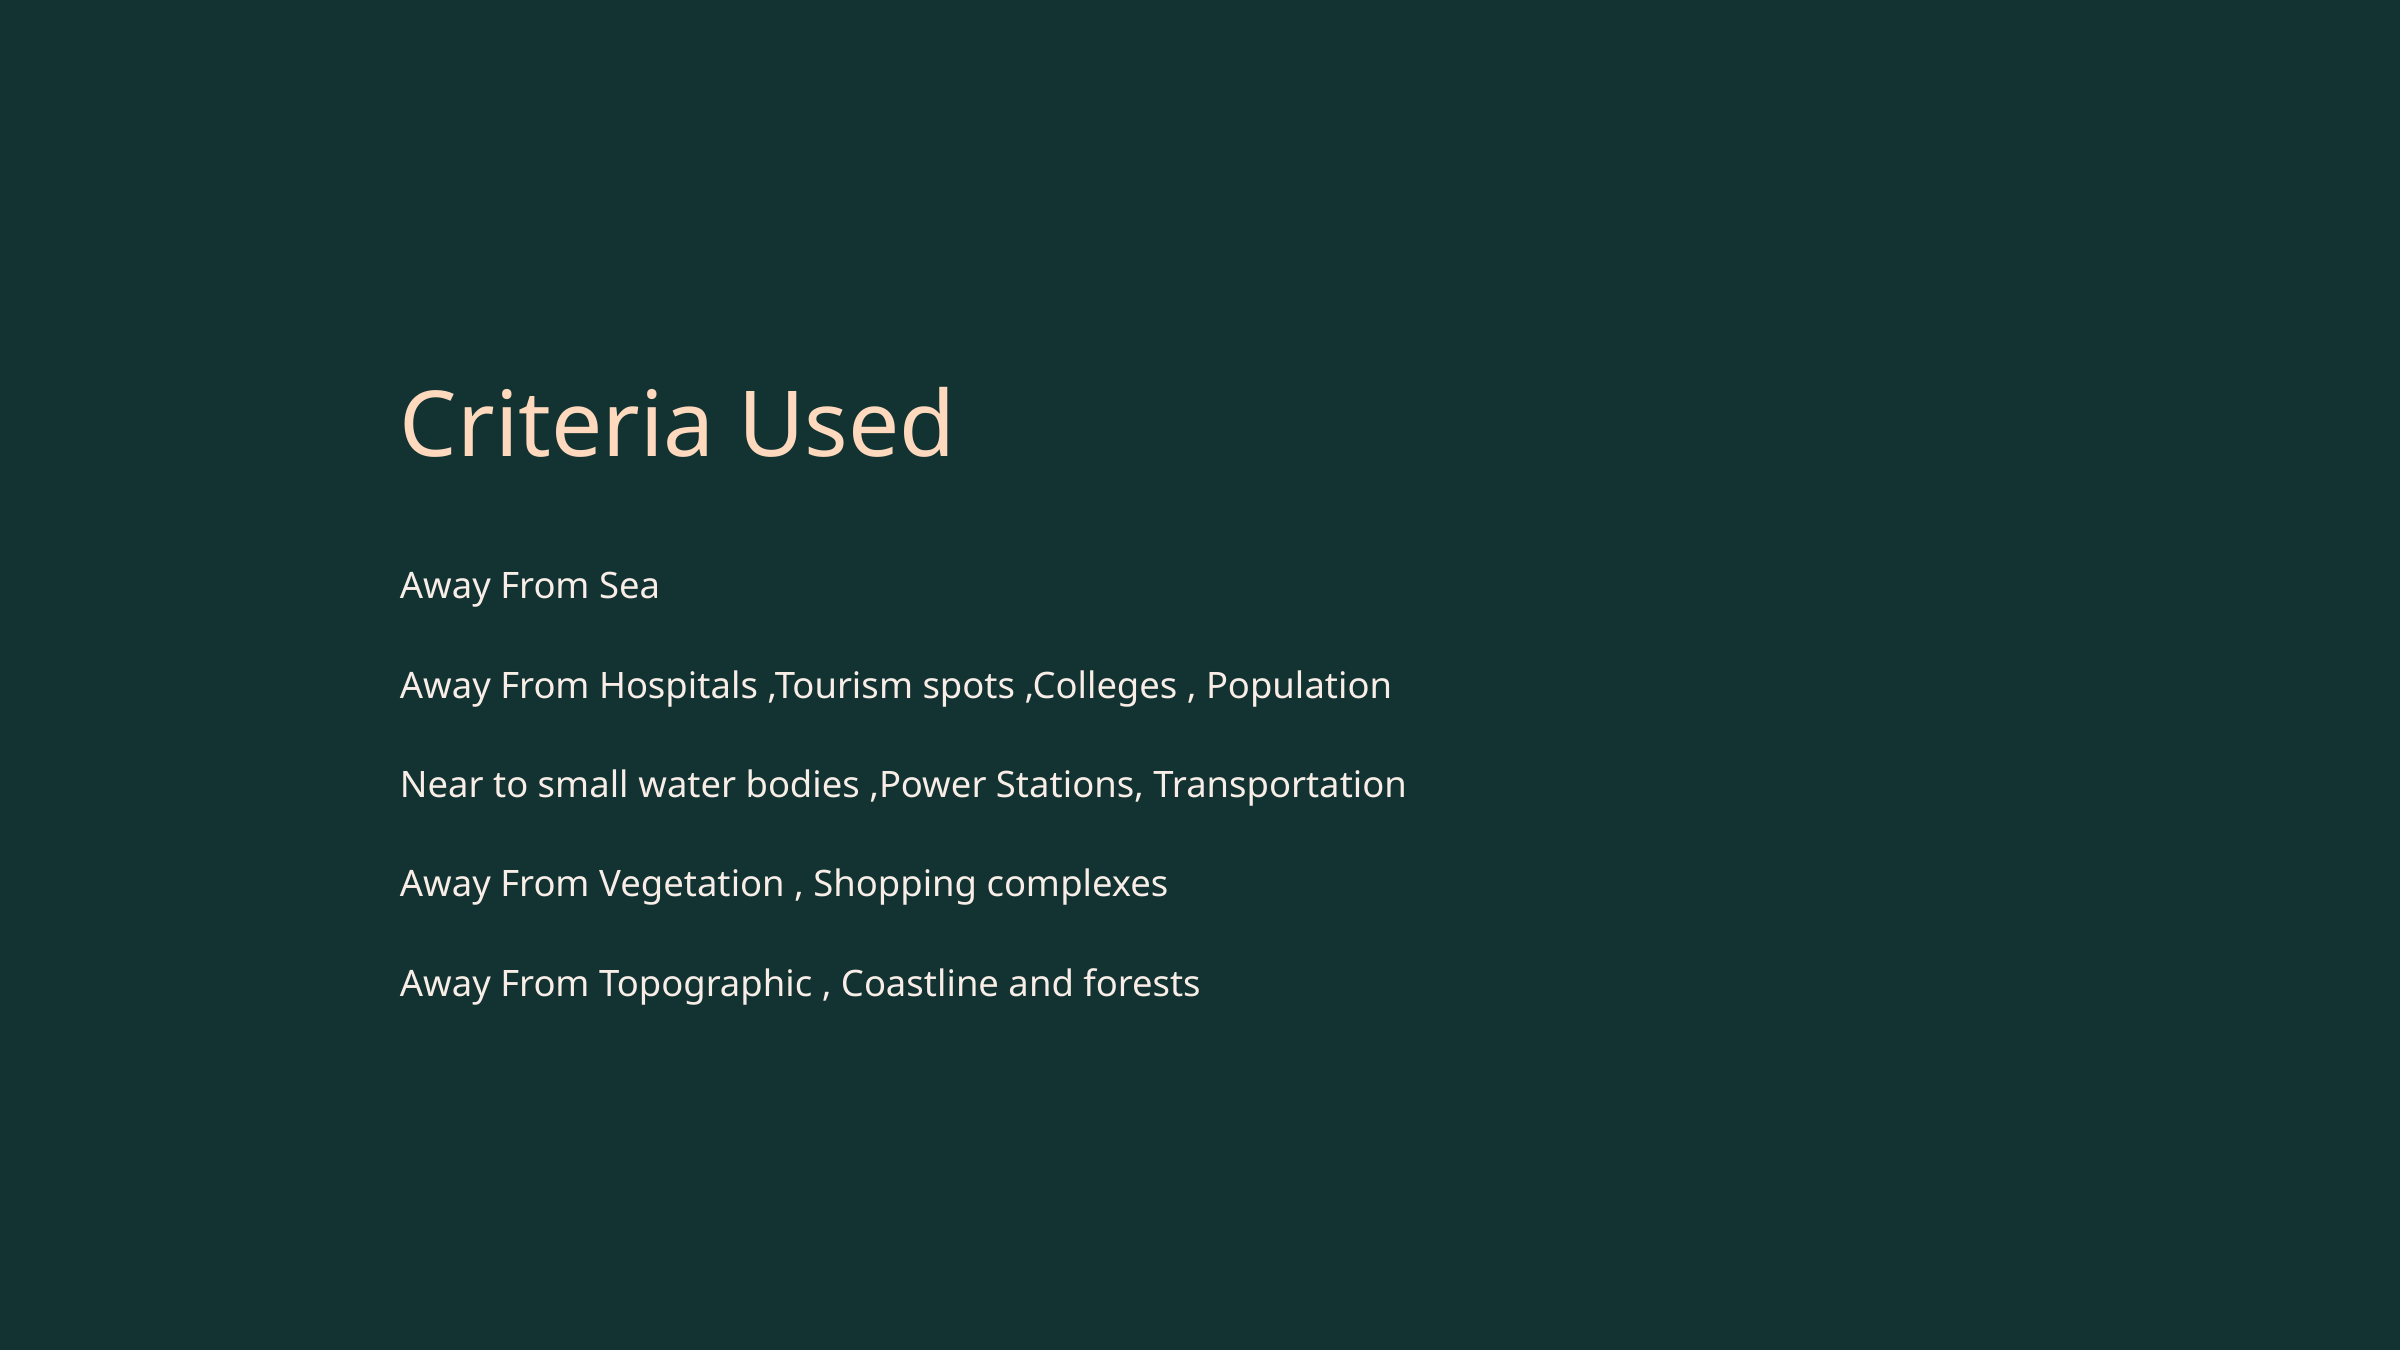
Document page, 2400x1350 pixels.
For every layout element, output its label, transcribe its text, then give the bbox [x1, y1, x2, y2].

text_box Away From Vegetation , Shopping complexes [385, 838, 2015, 897]
text_box Criteria Used [385, 353, 1297, 468]
text_box Near to small water bodies ,Power Stations, Transportation [385, 739, 2015, 798]
text_box Away From Topographic , Coastline and forests [385, 937, 2015, 997]
text_box Away From Hospitals ,Tourism spots ,Colleges , Population [385, 639, 2015, 699]
text_box [0, 0, 2400, 1350]
text_box Away From Sea [385, 540, 2015, 599]
